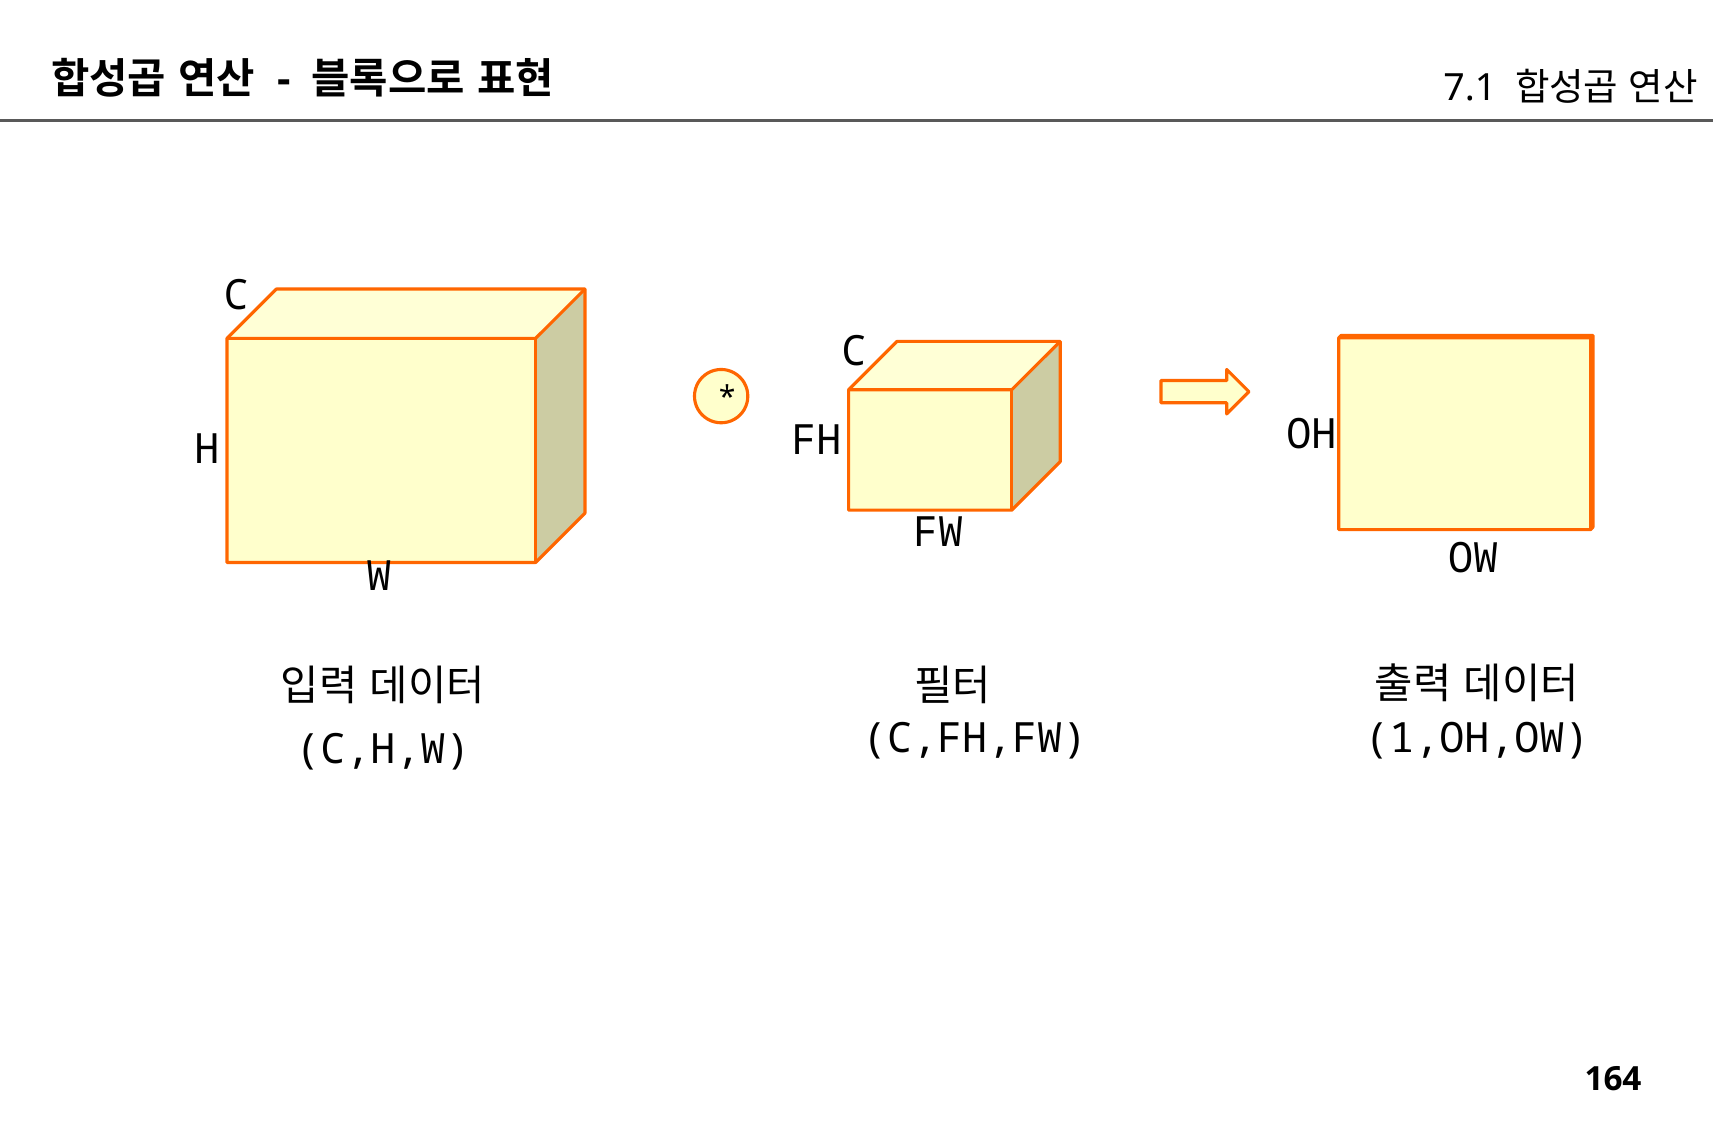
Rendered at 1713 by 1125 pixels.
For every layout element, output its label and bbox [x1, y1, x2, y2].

text_box [916, 44, 1713, 111]
text_box [847, 651, 1102, 769]
text_box [1349, 649, 1605, 769]
text_box [776, 316, 1063, 562]
text_box [692, 367, 750, 425]
text_box [1158, 367, 1252, 416]
text_box [179, 260, 588, 606]
text_box [1271, 333, 1596, 589]
text_box [11, 13, 803, 105]
text_box [265, 651, 500, 779]
